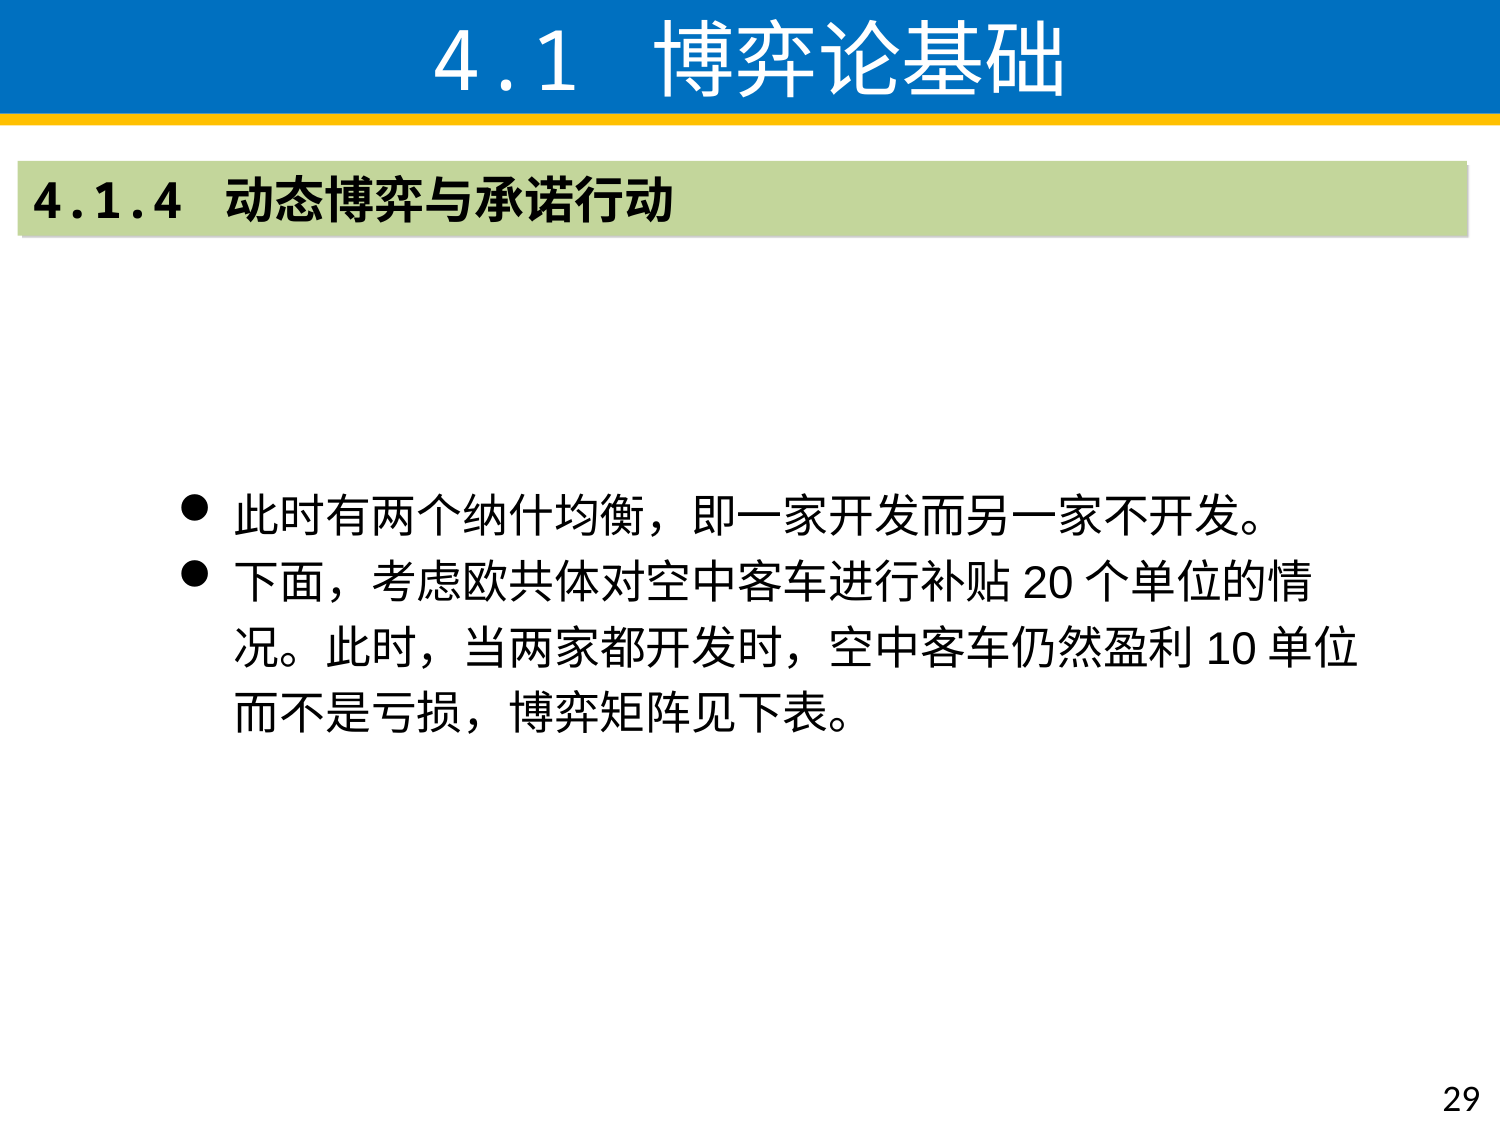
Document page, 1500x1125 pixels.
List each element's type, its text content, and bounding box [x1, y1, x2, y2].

text_box 29 [1427, 1066, 1499, 1125]
text_box 4.1.4 动态博弈与承诺行动 [17, 160, 1467, 236]
title 4.1 博弈论基础 [0, 0, 1500, 114]
text_box 此时有两个纳什均衡，即一家开发而另一家不开发。 下面，考虑欧共体对空中客车进行补贴20个单位的情况。此时，当两家都开发时，空中客车仍然盈利10单位而不是亏损，博弈矩阵见下表。 [125, 468, 1412, 811]
